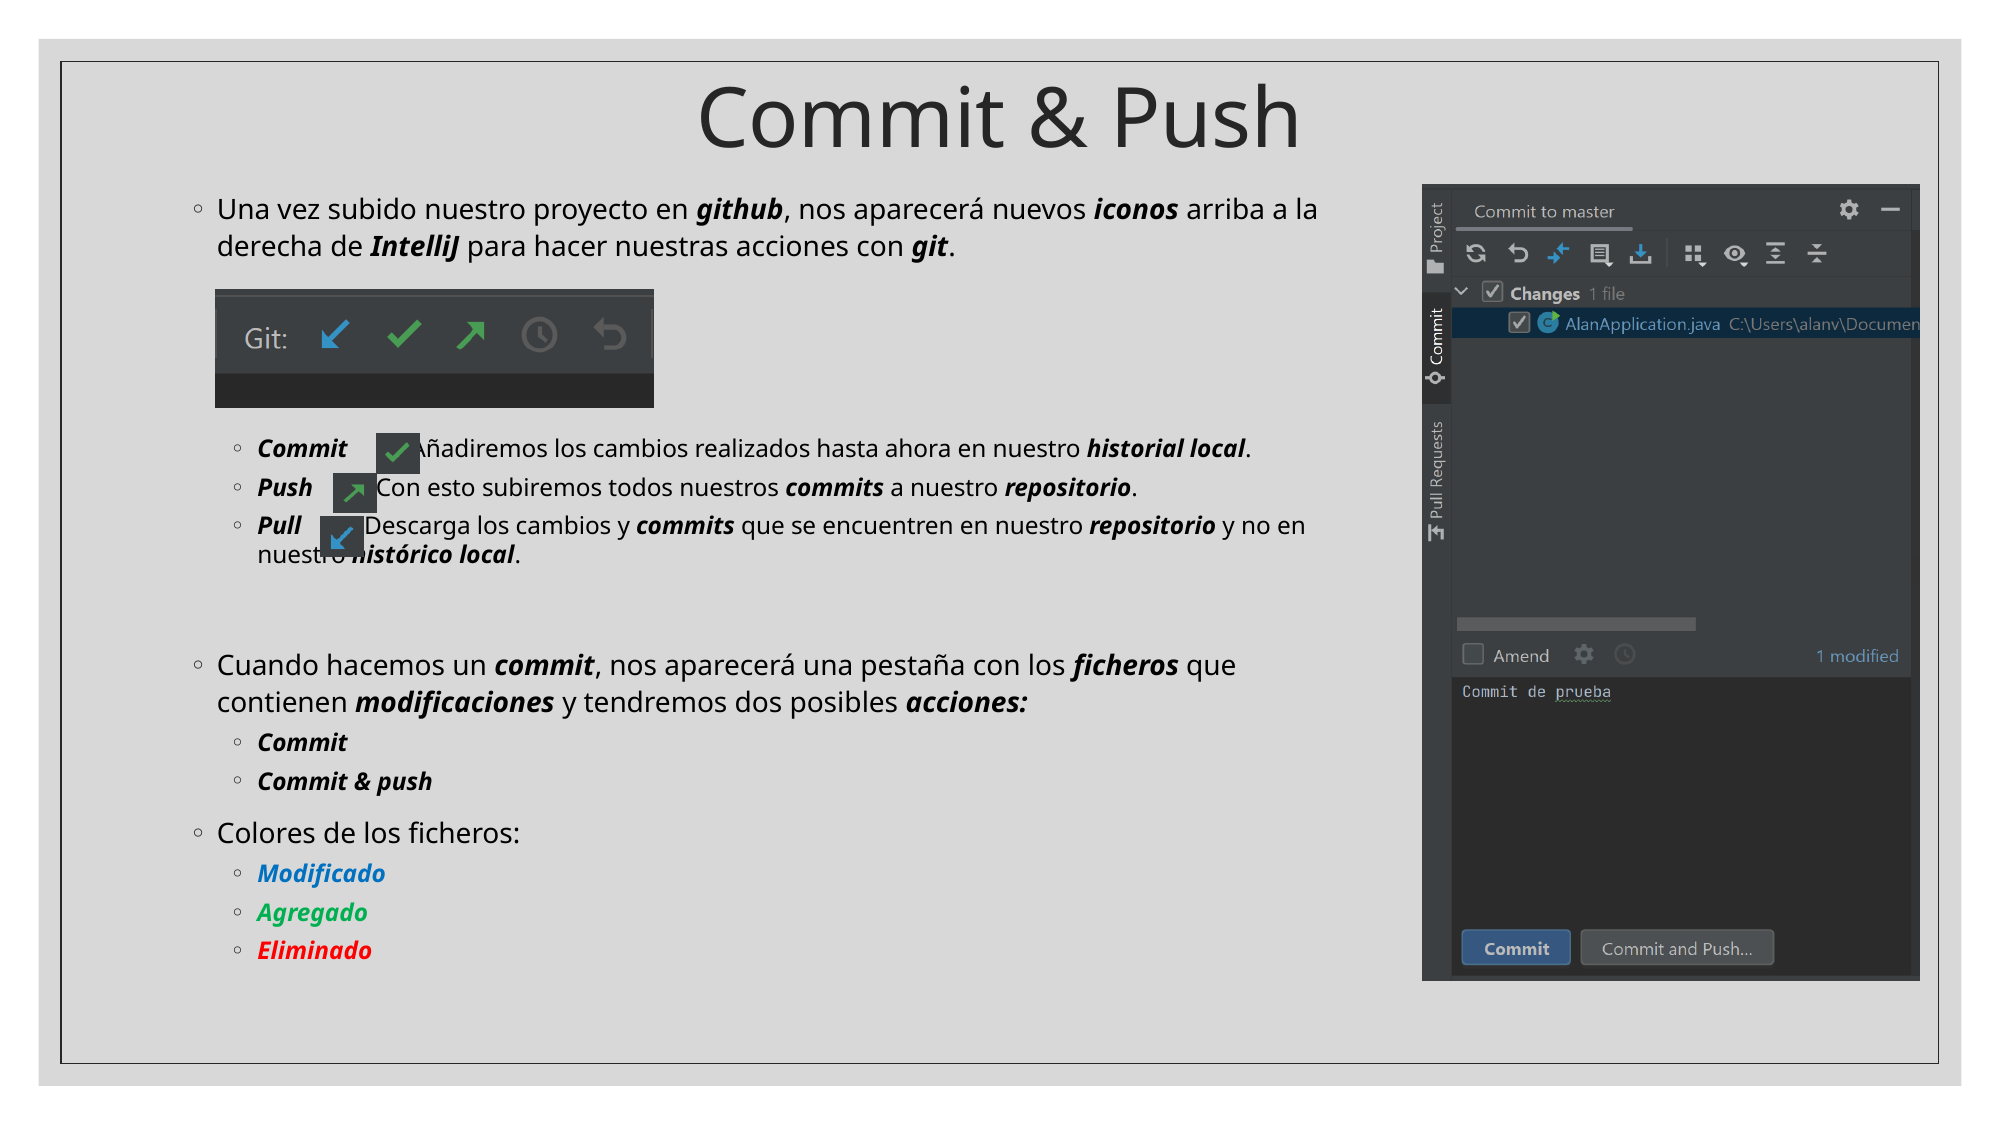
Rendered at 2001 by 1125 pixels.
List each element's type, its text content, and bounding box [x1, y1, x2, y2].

list Una vez subido nuestro proyecto en github, nos aparecerá nuevos iconos arriba a la derecha de IntelliJ para hacer nuestras acciones con git. Commit : Añadiremos los cambios realizados hasta ahora en nuestro historial local. Push : Con esto subiremos todos nuestros commits a nuestro repositorio. Pull : Descarga los cambios y commits que se encuentren en nuestro repositorio y no en nuestro histórico local. Cuando hacemos un commit, nos aparecerá una pestaña con los ficheros que contienen modificaciones y tendremos dos posibles acciones: Commit Commit & push Colores de los ficheros: Modificado Agregado Eliminado [174, 180, 1382, 977]
title Commit & Push [174, 61, 1825, 181]
picture [333, 433, 420, 513]
picture [319, 516, 364, 557]
picture [1422, 184, 1920, 981]
picture [215, 289, 654, 408]
